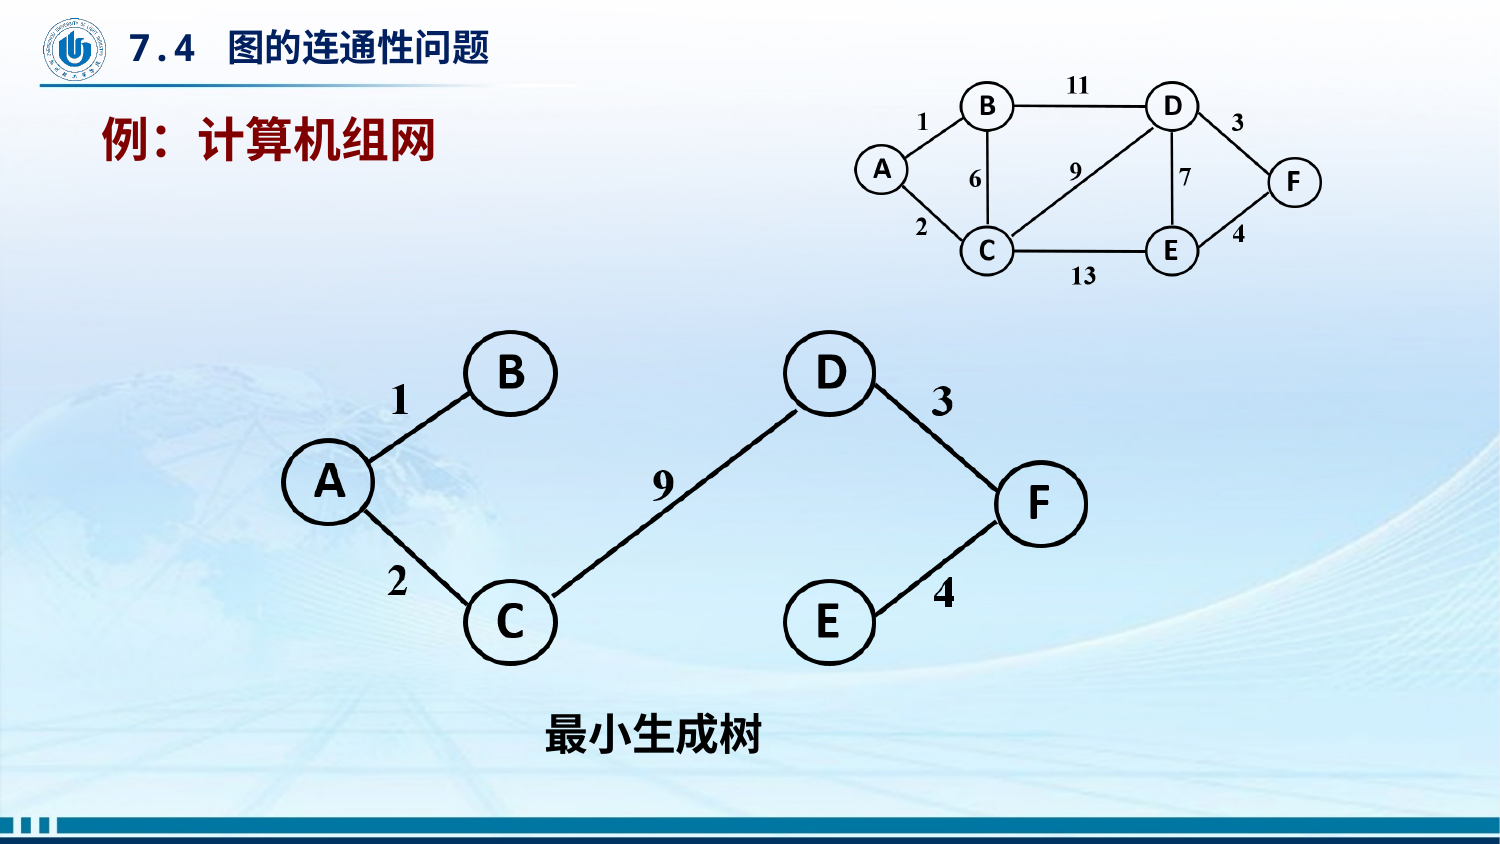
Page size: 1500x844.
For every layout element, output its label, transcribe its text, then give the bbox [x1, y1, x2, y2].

text_box 最小生成树 [529, 699, 779, 767]
list 例：计算机组网 [86, 97, 1415, 768]
picture [0, 0, 1500, 844]
title 7.4 图的连通性问题 [122, 29, 631, 70]
